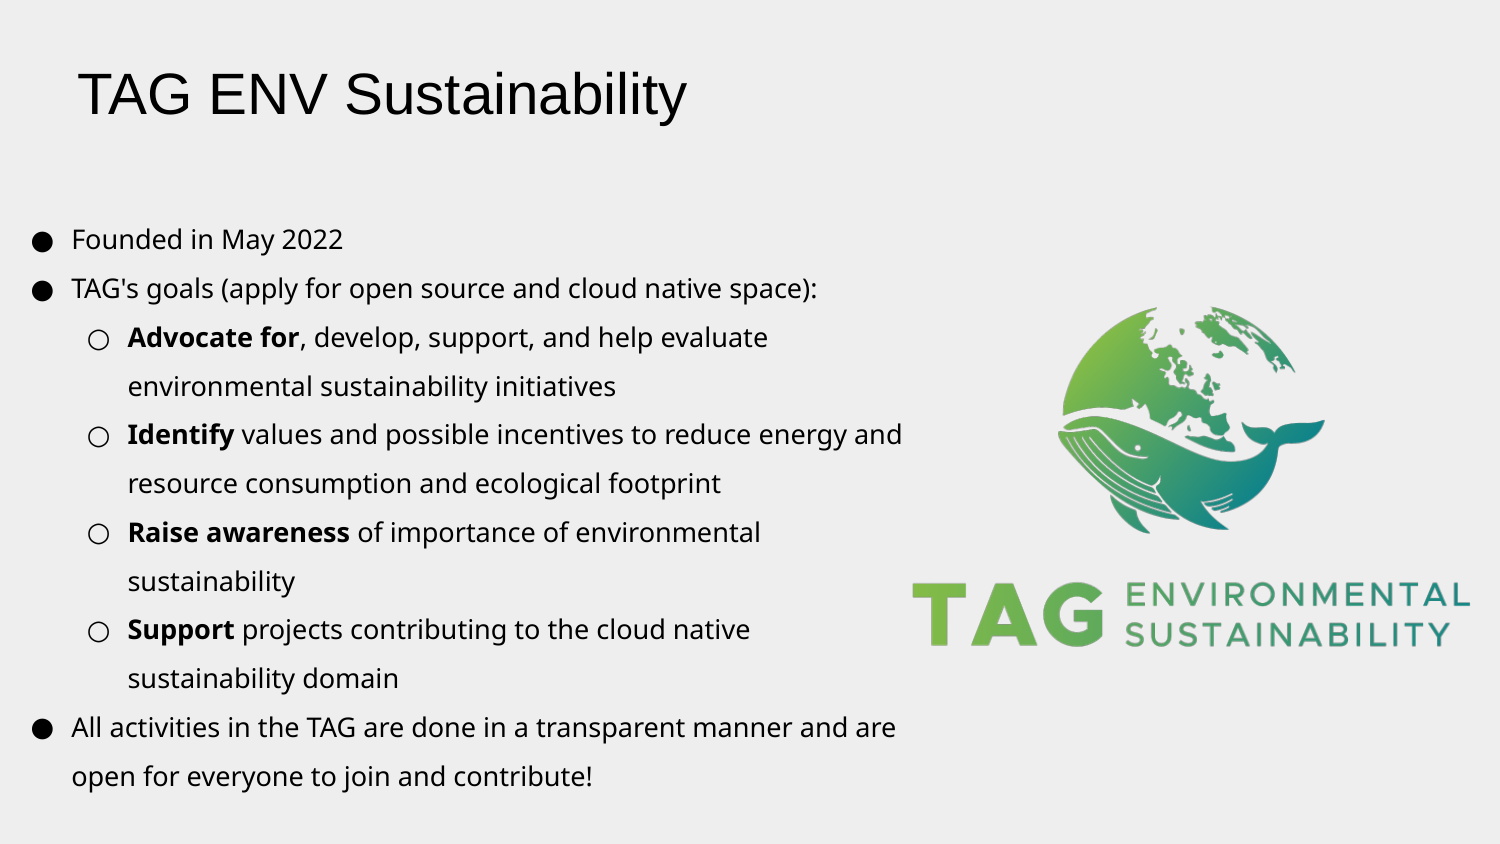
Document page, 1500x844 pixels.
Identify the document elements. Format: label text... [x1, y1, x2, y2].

text_box Founded in May 2022 TAG's goals (apply for open source and cloud native space): Advocate for, develop, support, and help evaluate environmental sustainability initiatives Identify values and possible incentives to reduce energy and resource consumption and ecological footprint Raise awareness of importance of environmental sustainability Support projects contributing to the cloud native sustainability domain All activities in the TAG are done in a transparent manner and are open for everyone to join and contribute! [0, 191, 932, 807]
title TAG ENV Sustainability [74, 66, 1426, 155]
picture [899, 293, 1484, 665]
